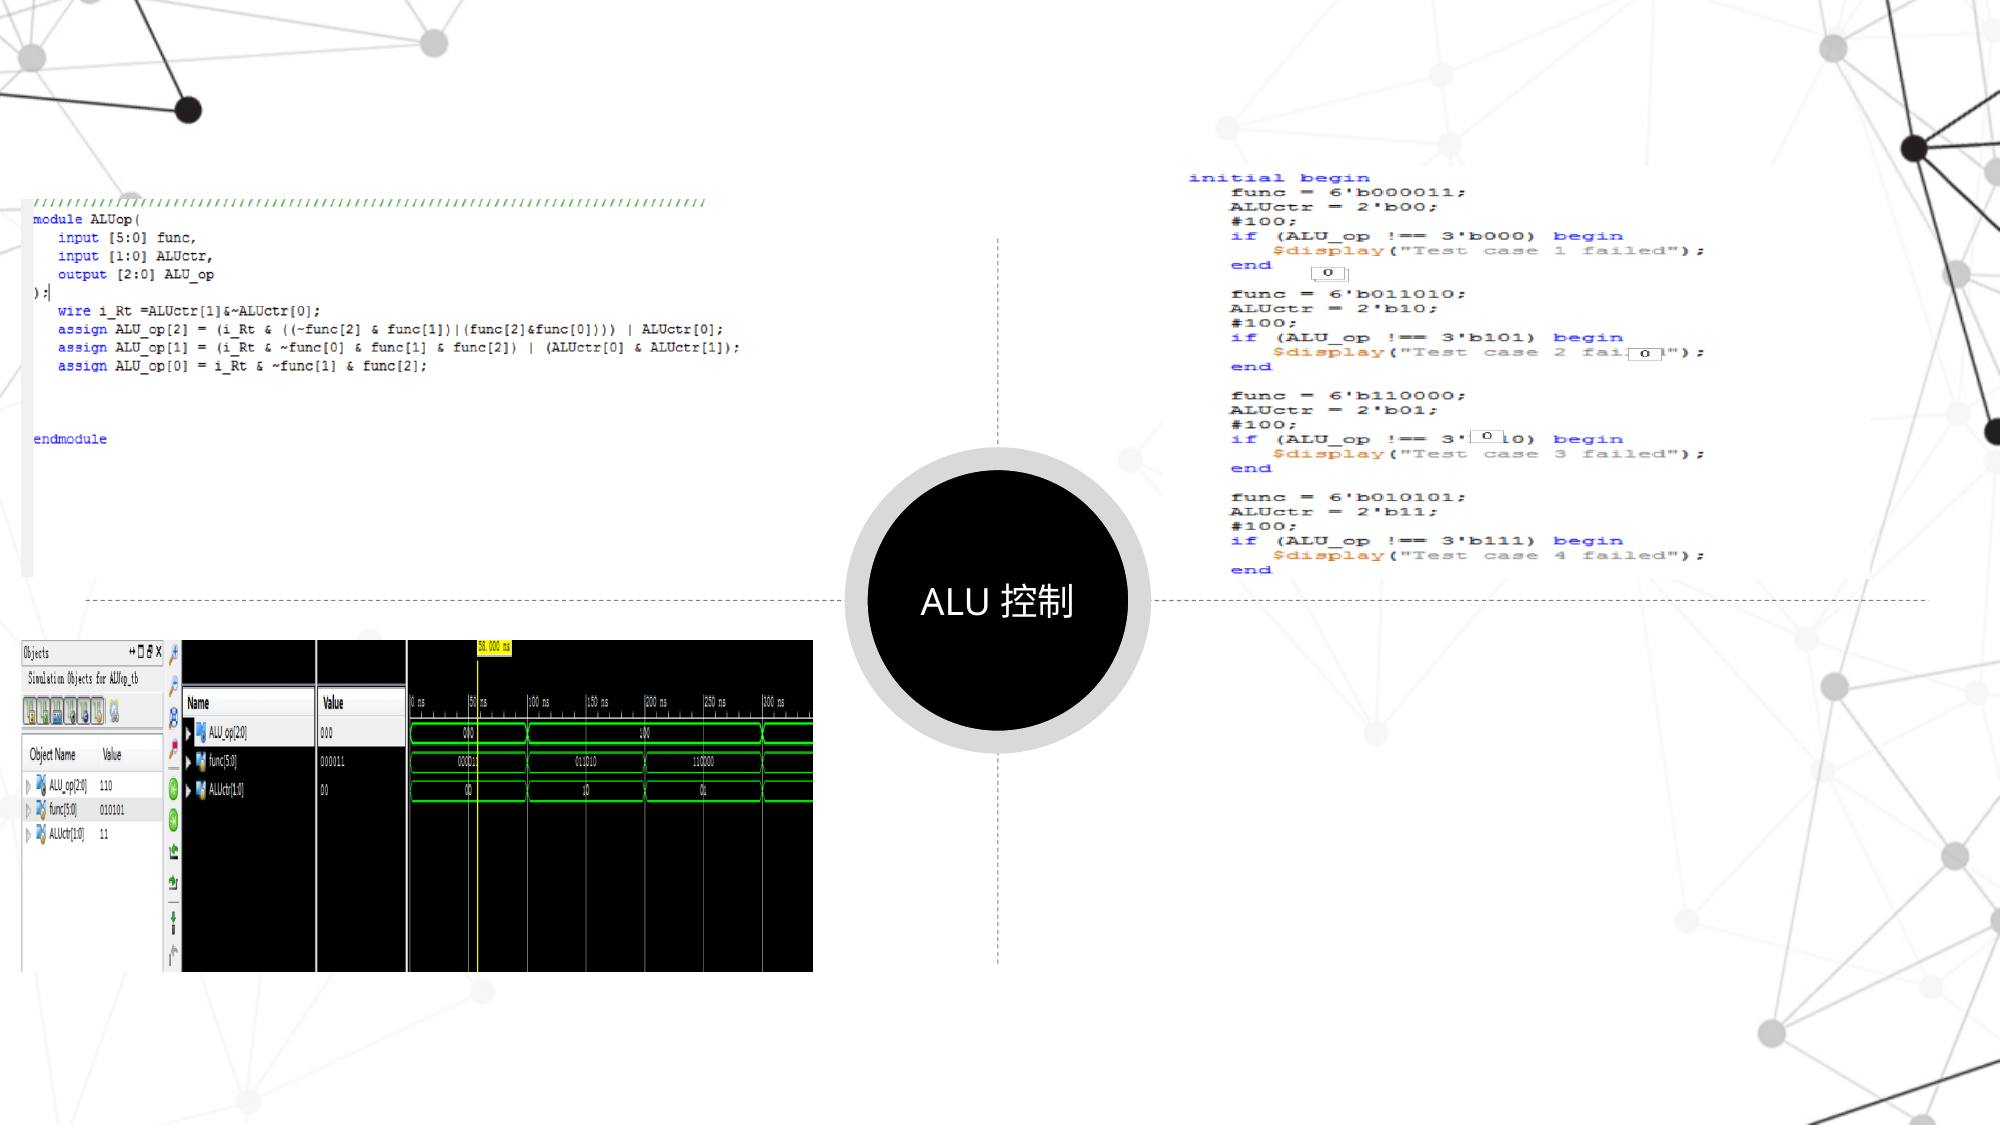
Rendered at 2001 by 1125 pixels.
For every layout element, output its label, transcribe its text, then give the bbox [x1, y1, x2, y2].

text_box ALU控制 [855, 457, 1141, 744]
picture [0, 0, 2000, 1125]
